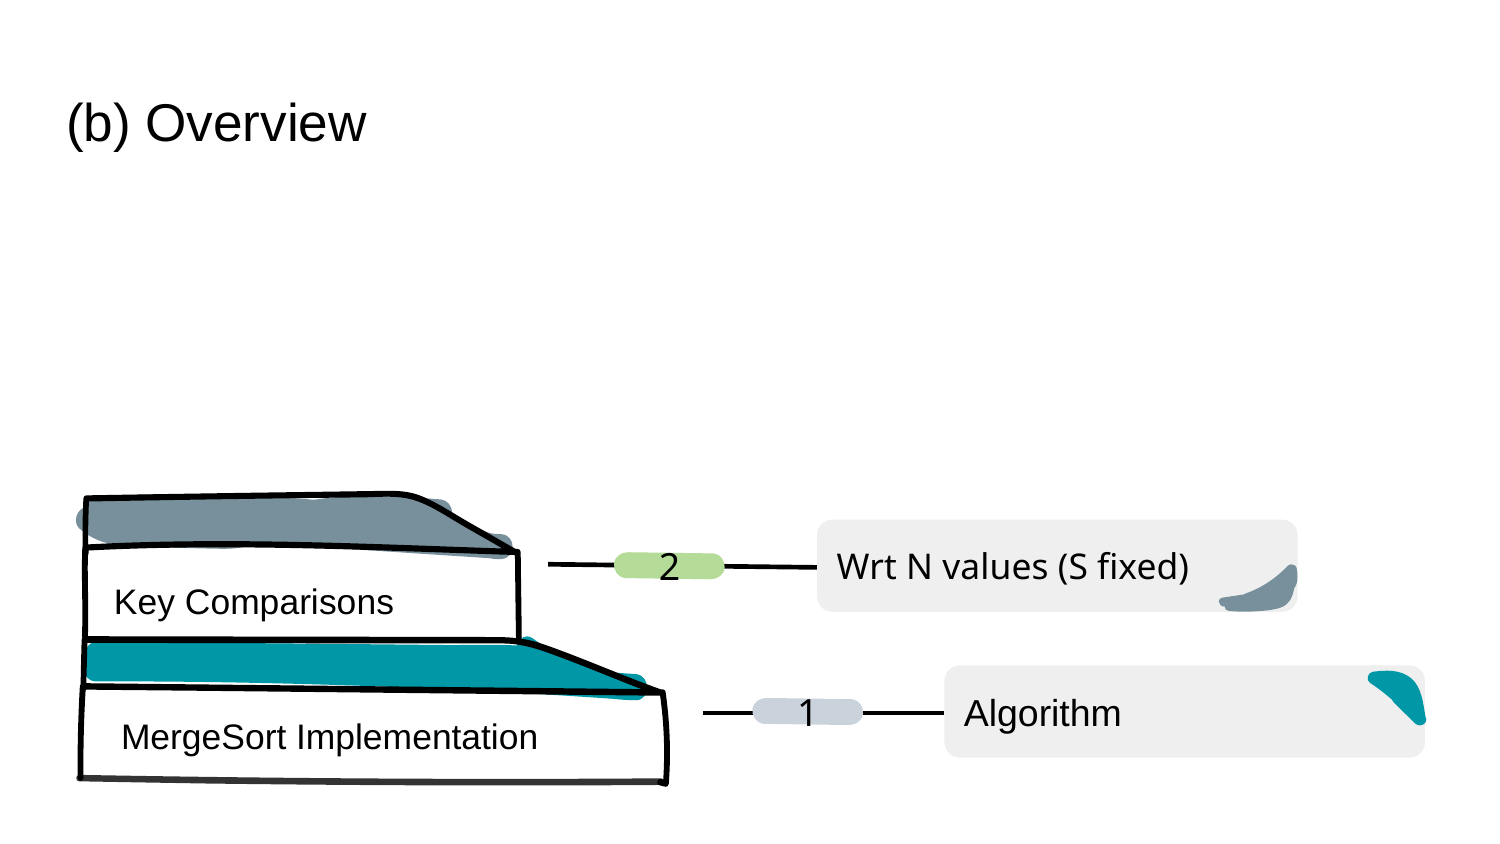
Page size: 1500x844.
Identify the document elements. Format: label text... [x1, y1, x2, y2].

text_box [75, 635, 1429, 787]
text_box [71, 490, 1298, 638]
title (b) Overview [51, 72, 1449, 167]
